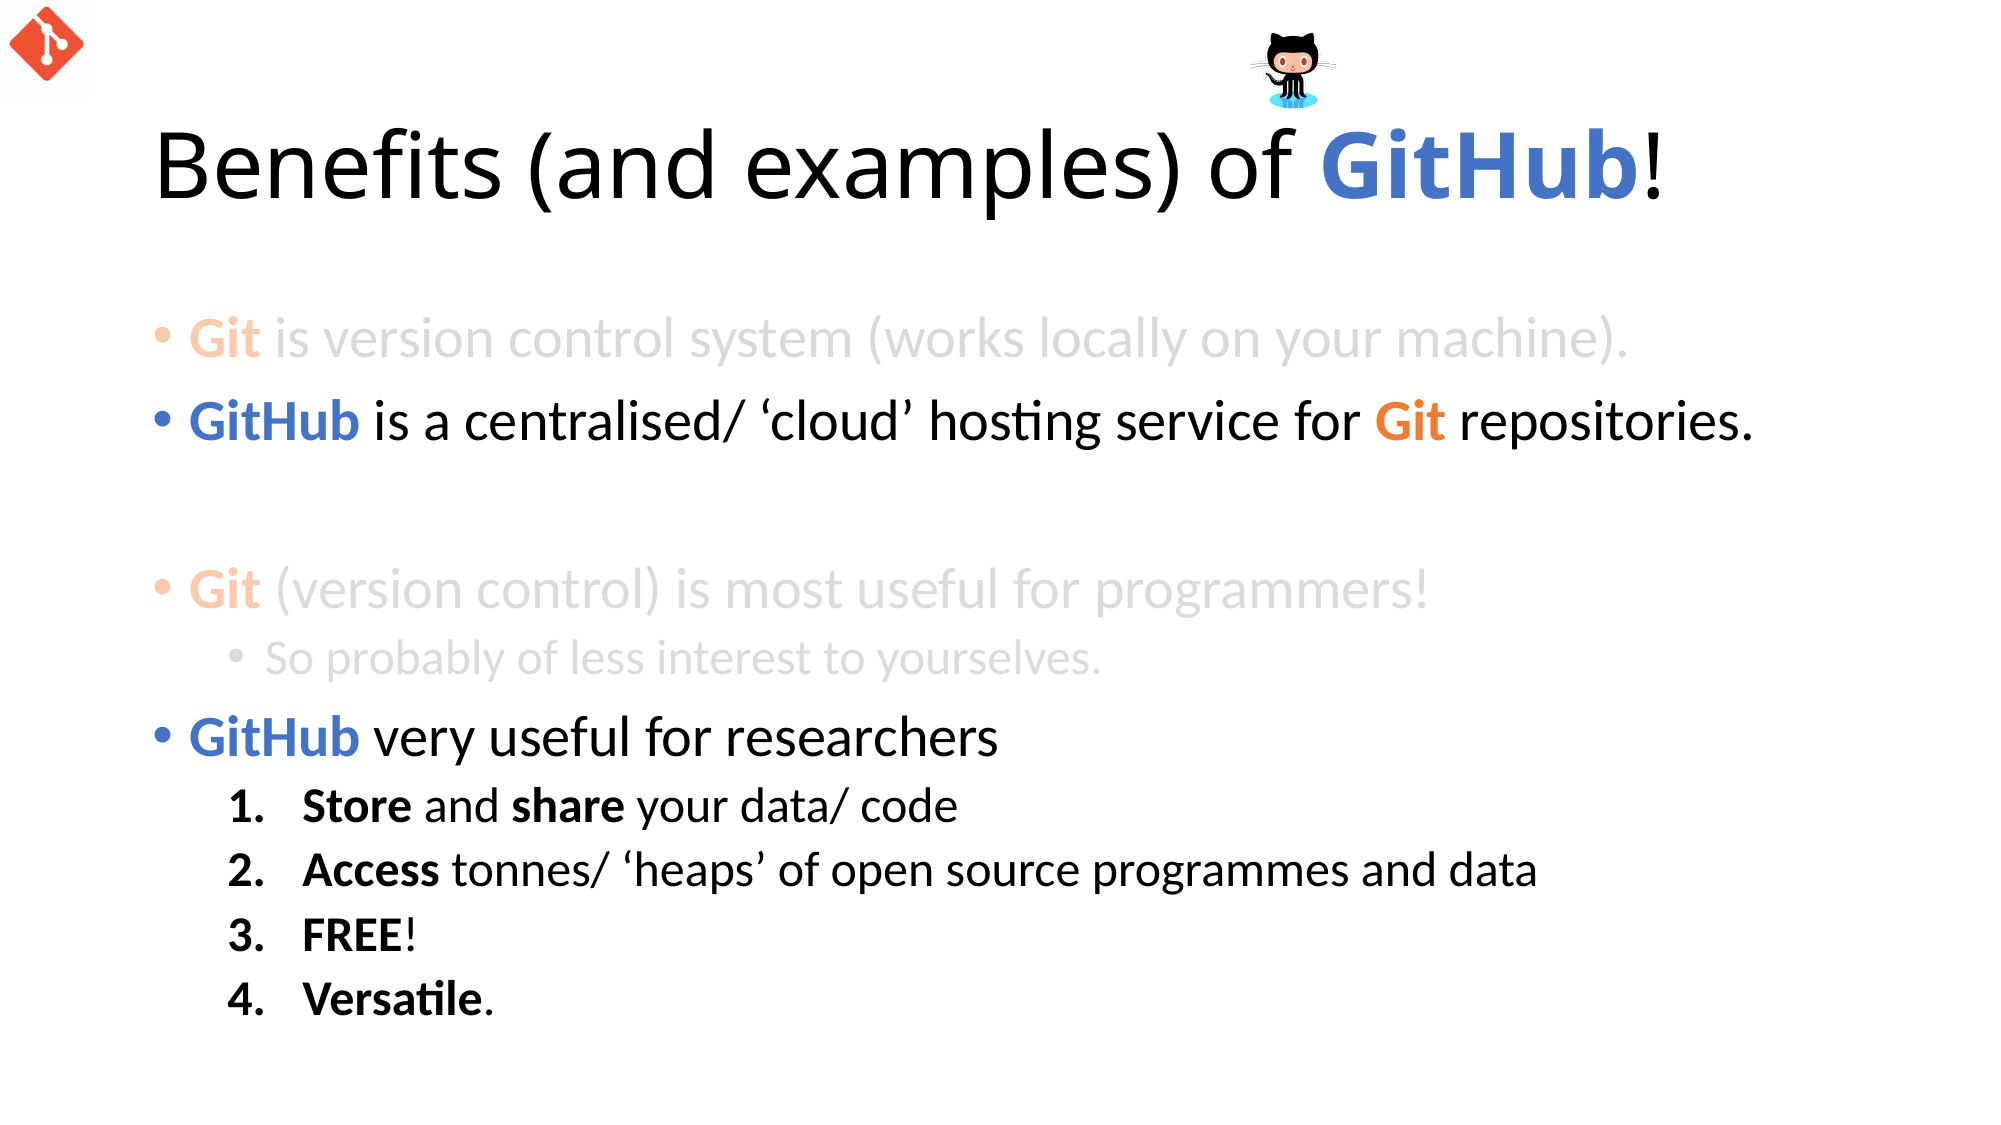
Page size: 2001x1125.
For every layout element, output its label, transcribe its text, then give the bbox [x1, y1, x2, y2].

title Benefits (and examples) of GitHub! [137, 59, 1863, 278]
picture [1245, 21, 1340, 116]
list Git is version control system (works locally on your machine). GitHub is a centralised/ ‘cloud’ hosting service for Git repositories. Git (version control) is most useful for programmers! So probably of less interest to yourselves. GitHub very useful for researchers Store and share your data/ code Access tonnes/ ‘heaps’ of open source programmes and data FREE! Versatile. [137, 299, 1863, 1125]
picture [0, 0, 93, 97]
